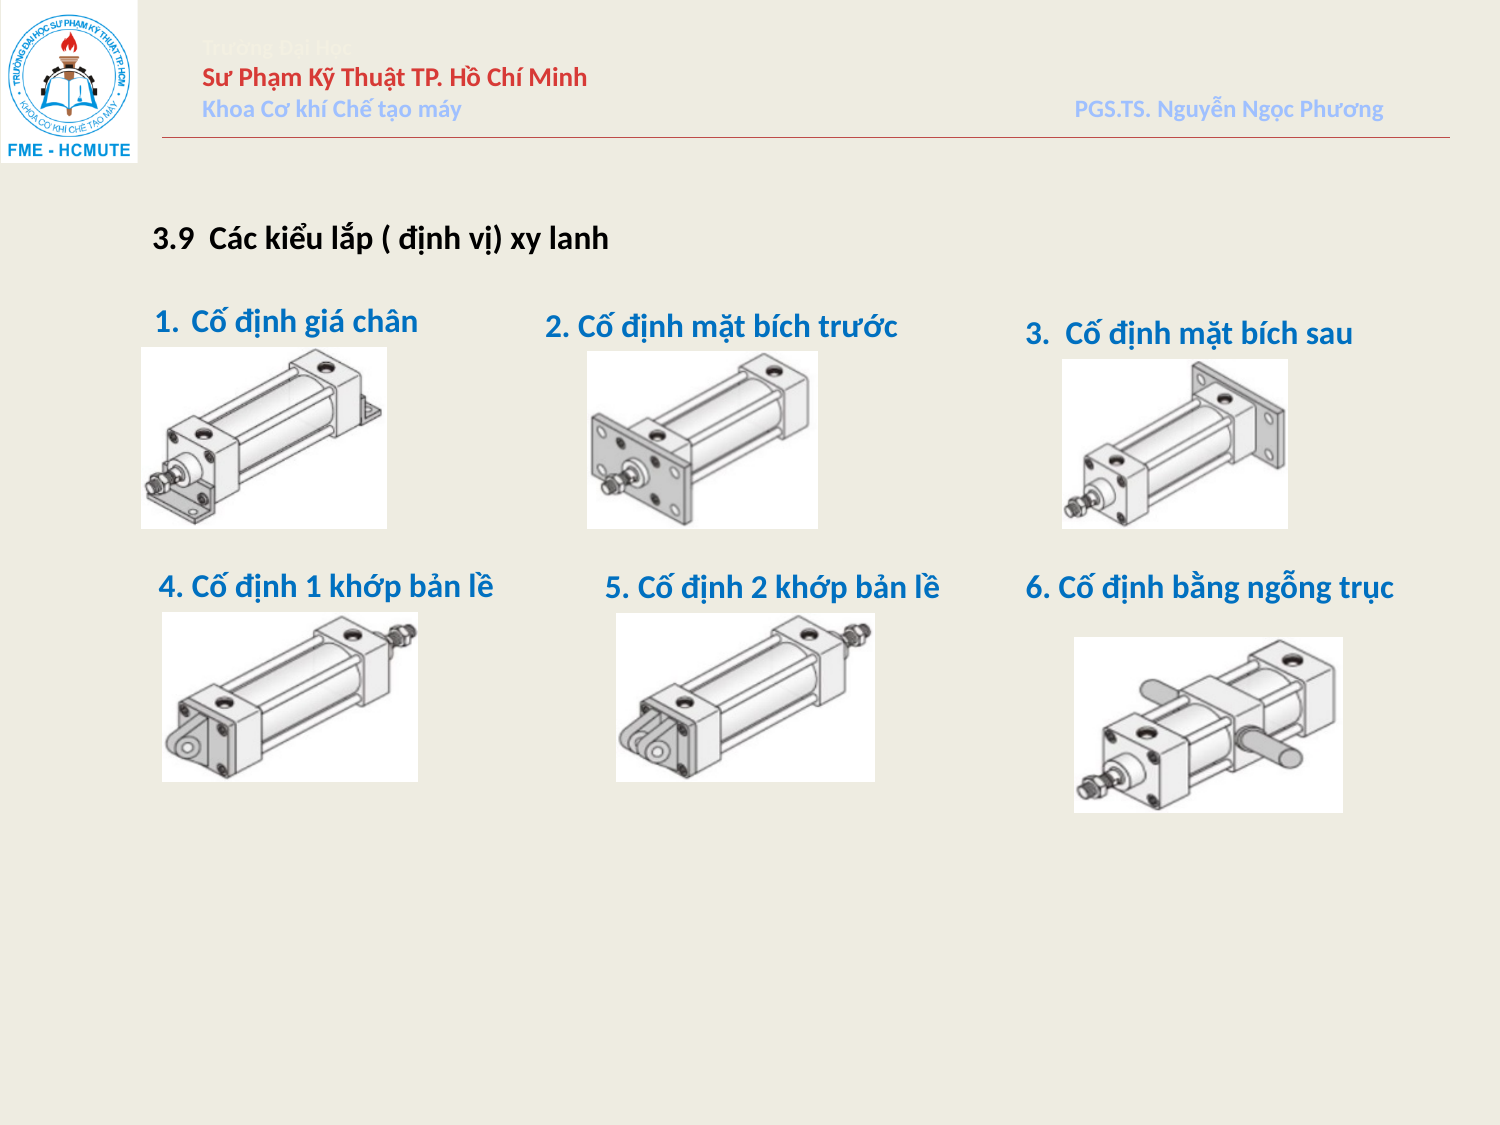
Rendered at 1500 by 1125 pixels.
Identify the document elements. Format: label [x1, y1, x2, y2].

text_box [137, 208, 1413, 813]
picture [0, 0, 138, 163]
